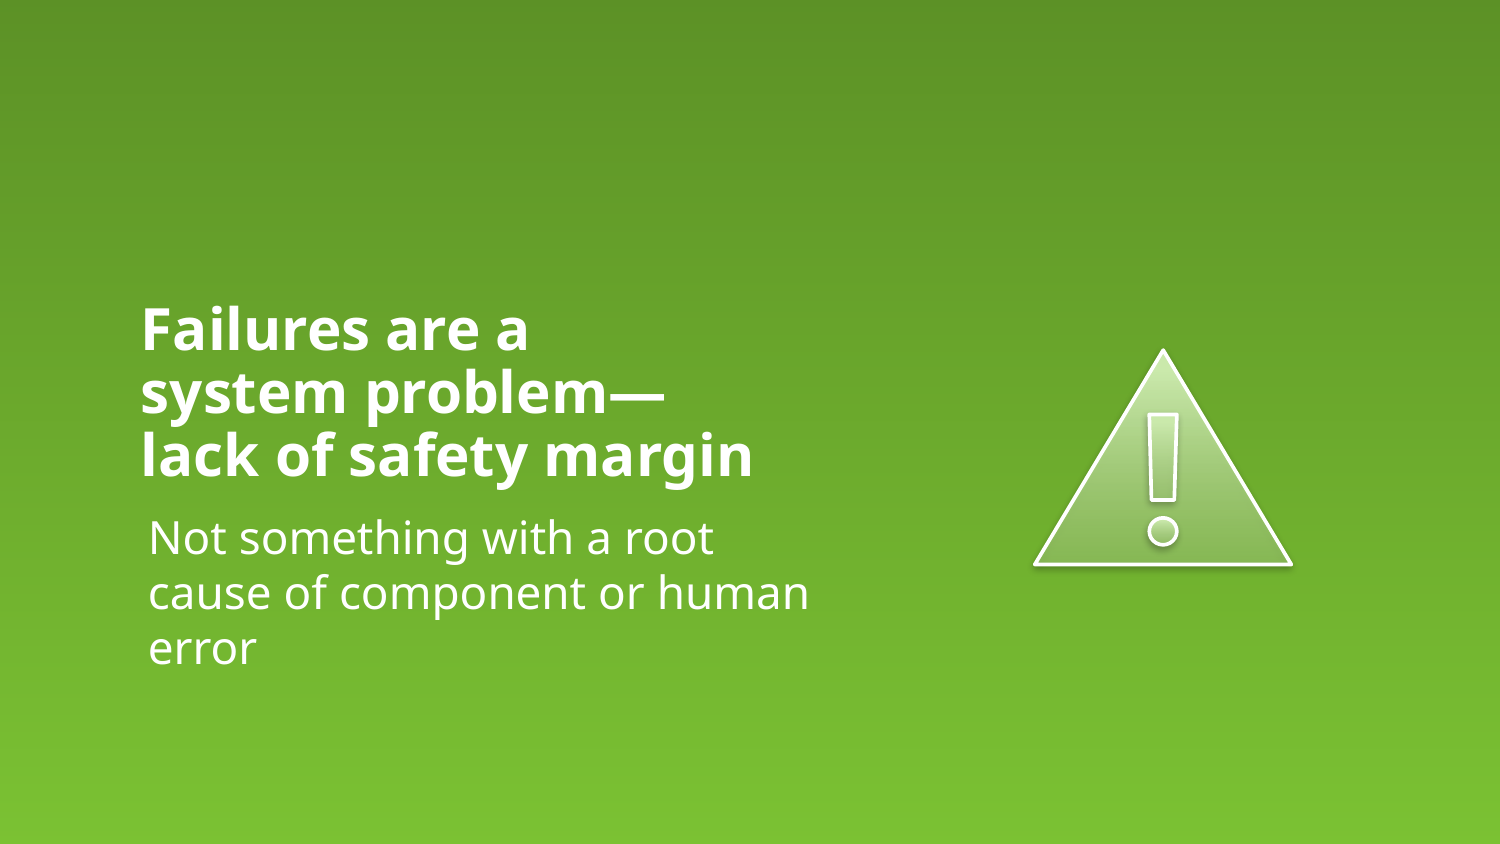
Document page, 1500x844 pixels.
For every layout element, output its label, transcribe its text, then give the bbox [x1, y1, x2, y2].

text_box Failures are a system problem— lack of safety margin [126, 292, 858, 502]
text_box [1034, 349, 1292, 565]
text_box Not something with a root cause of component or human error [133, 501, 858, 682]
